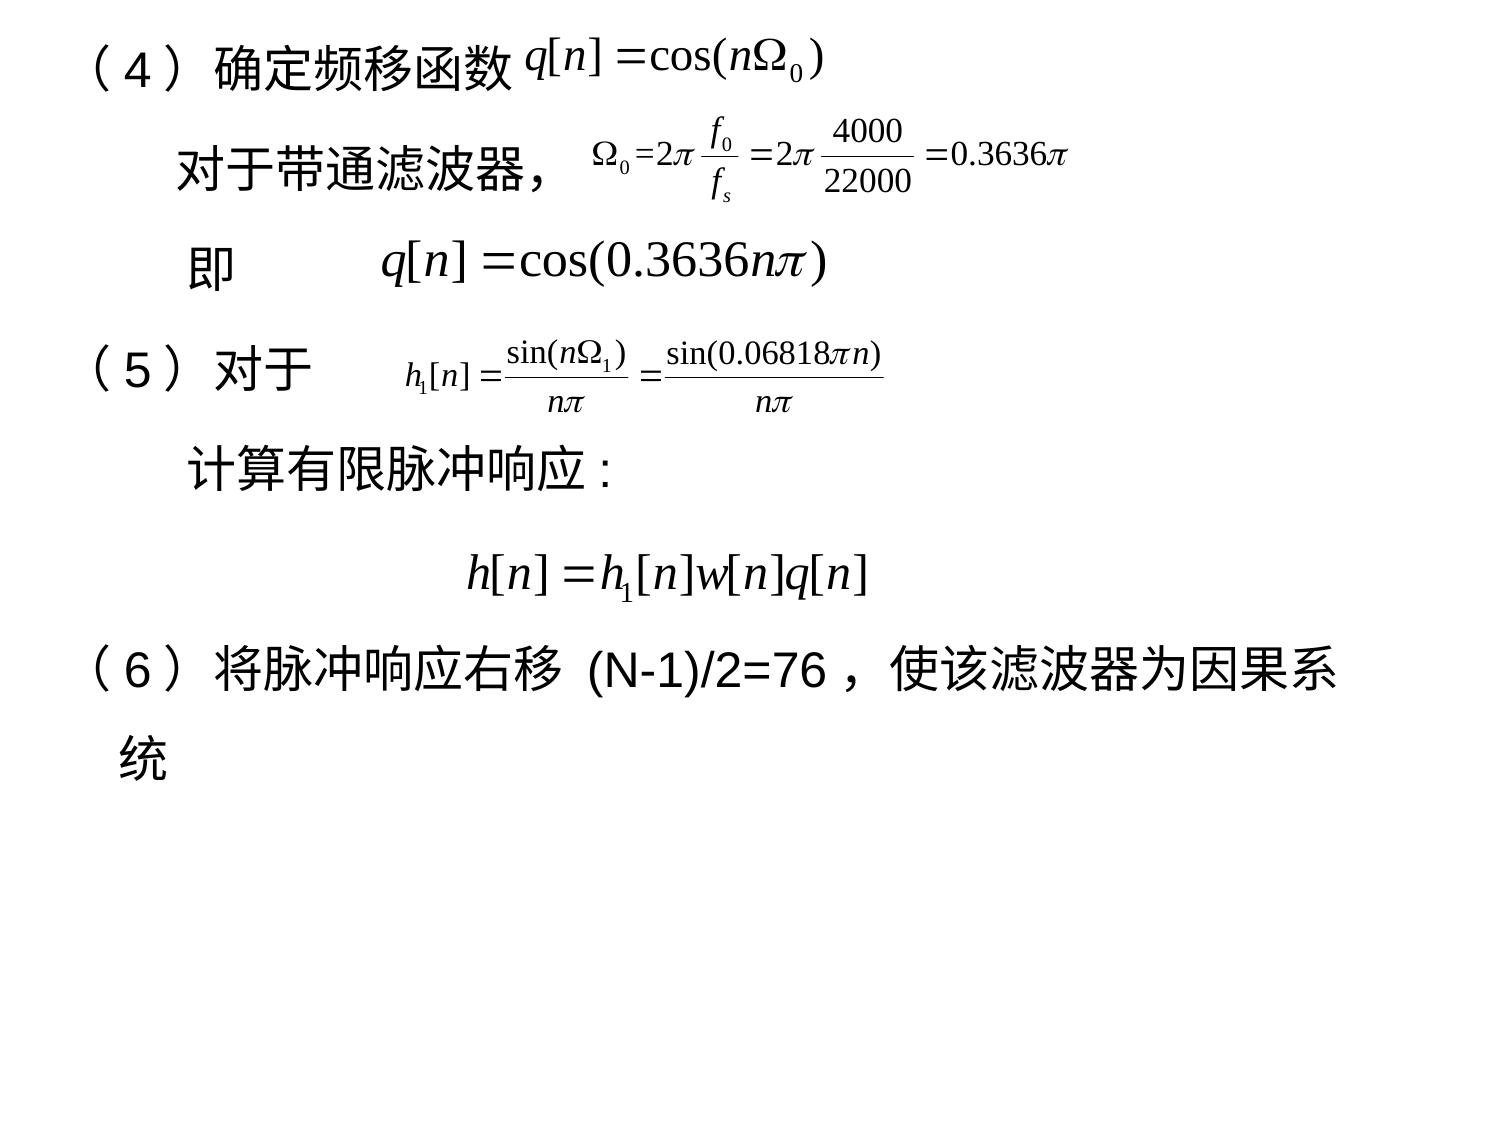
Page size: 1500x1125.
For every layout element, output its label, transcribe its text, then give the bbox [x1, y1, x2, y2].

text_box [0, 1, 1500, 75]
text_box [515, 23, 836, 94]
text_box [456, 538, 879, 615]
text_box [398, 328, 891, 424]
list （4）确定频移函数 对于带通滤波器， 即 （5）对于 计算有限脉冲响应: （6）将脉冲响应右移 (N-1)/2=76，使该滤波器为因果系统 [46, 75, 1398, 1032]
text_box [371, 225, 840, 303]
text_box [585, 105, 1079, 211]
